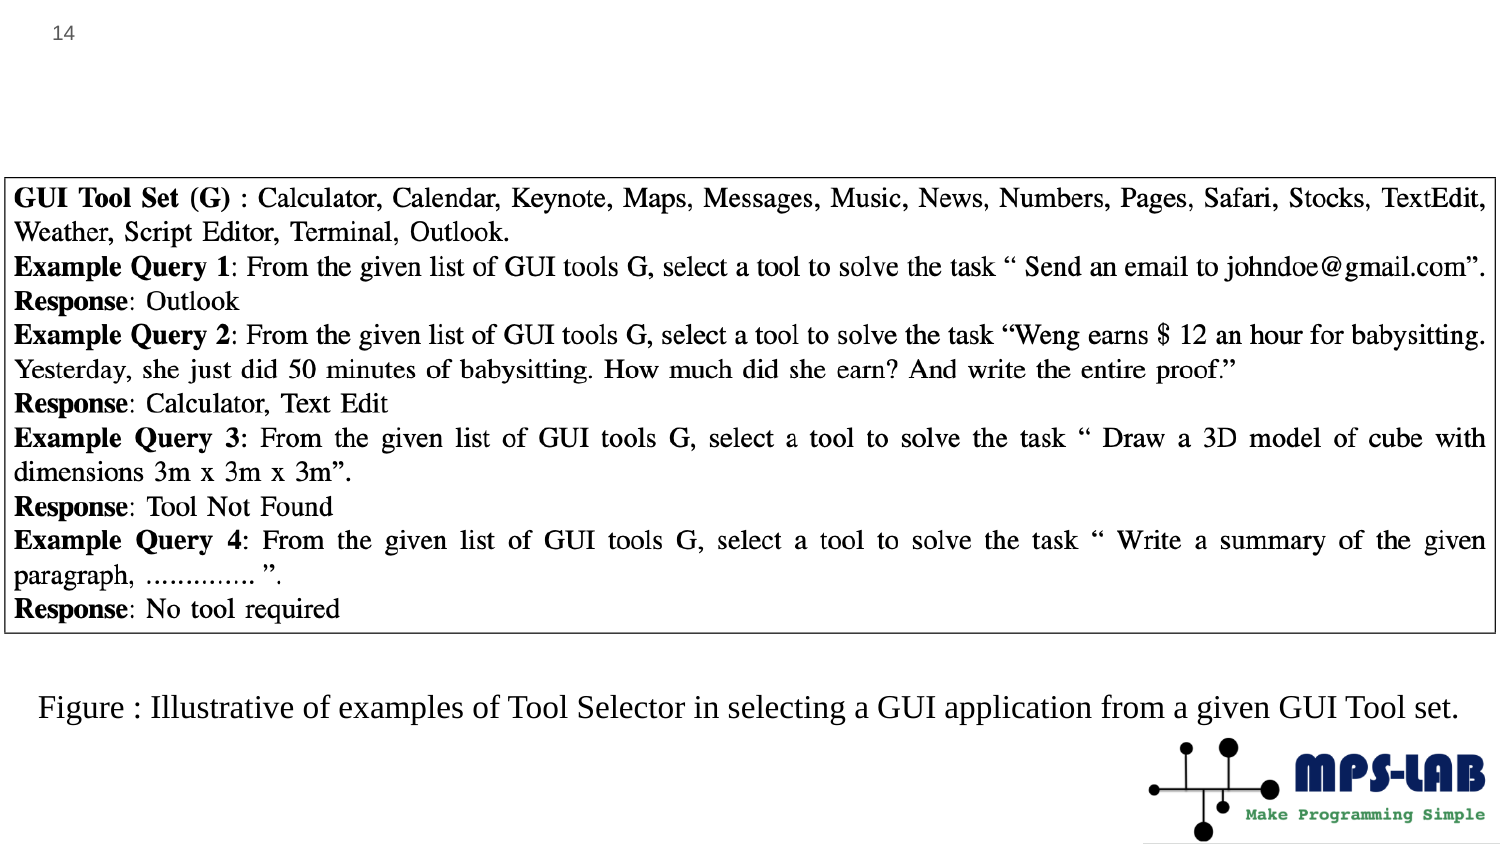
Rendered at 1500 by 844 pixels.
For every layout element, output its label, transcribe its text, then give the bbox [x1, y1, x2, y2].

picture [1143, 753, 1500, 844]
picture [0, 172, 1500, 638]
slide_number ‹#› [0, 0, 90, 65]
text_box Figure : Illustrative of examples of Tool Selector in selecting a GUI application from a given GUI Tool set. [0, 670, 1500, 753]
